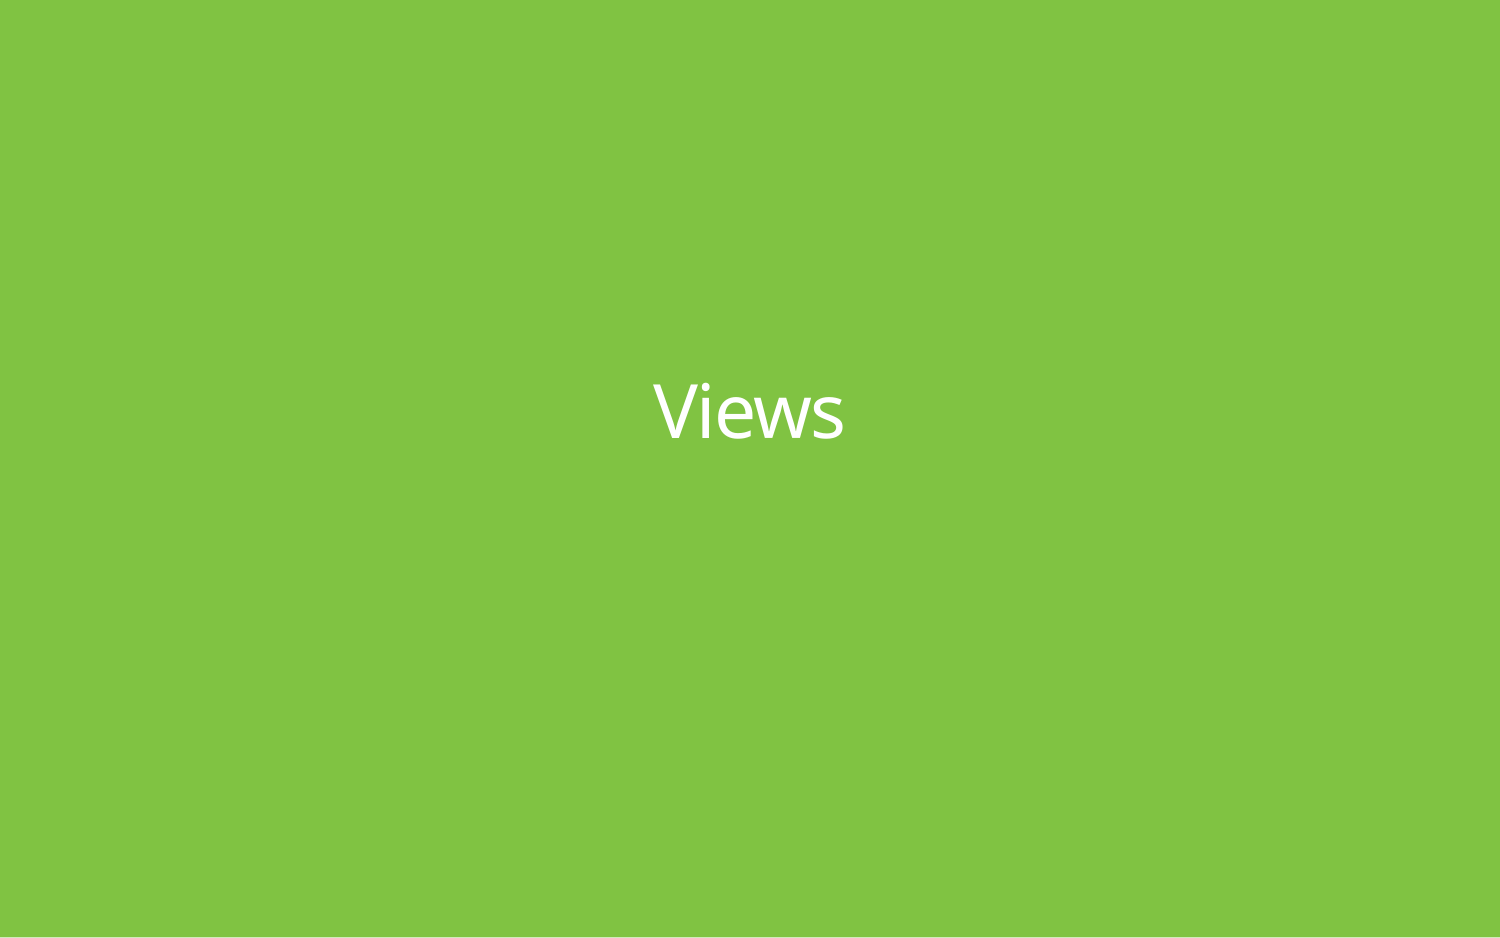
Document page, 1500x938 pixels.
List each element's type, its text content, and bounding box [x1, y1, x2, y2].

title Views [39, 361, 1461, 547]
